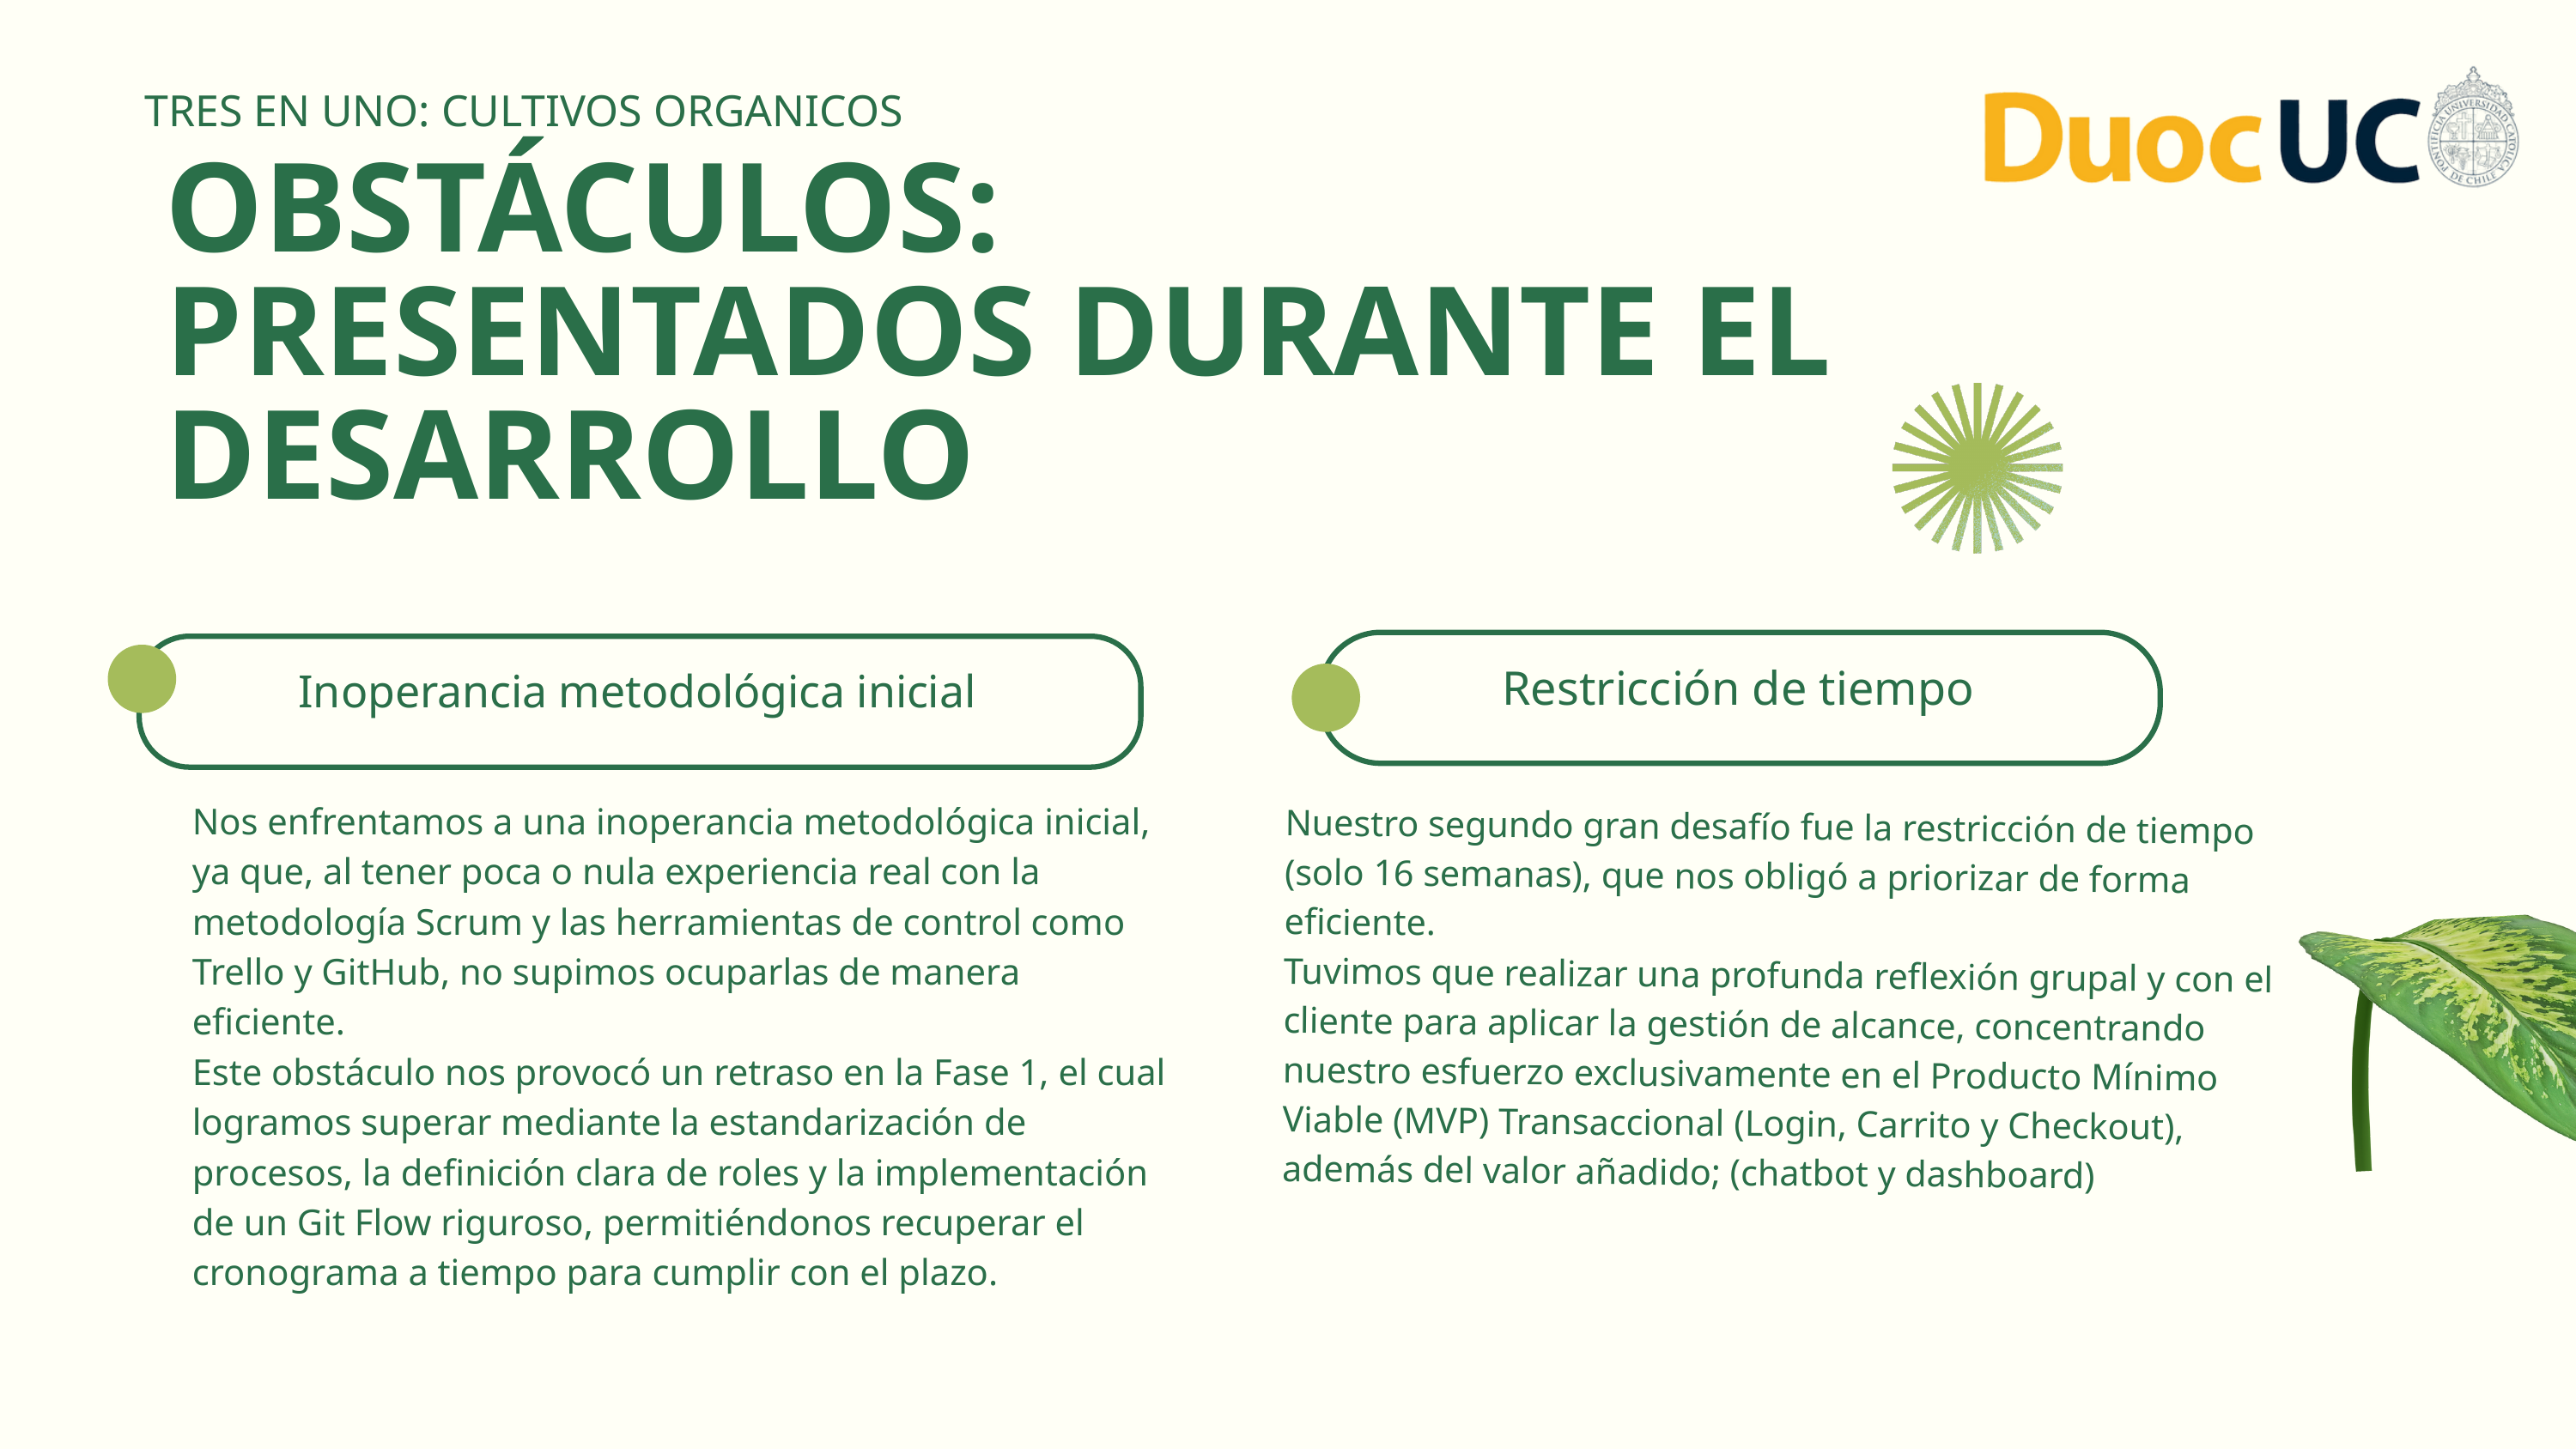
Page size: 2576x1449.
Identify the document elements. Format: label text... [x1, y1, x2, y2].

text_box [2296, 912, 2576, 1174]
text_box Nos enfrentamos a una inoperancia metodológica inicial, ya que, al tener poca o nula experiencia real con la metodología Scrum y las herramientas de control como Trello y GitHub, no supimos ocuparlas de manera eficiente. Este obstáculo nos provocó un retraso en la Fase 1, el cual logramos superar mediante la estandarización de procesos, la definición clara de roles y la implementación de un Git Flow riguroso, permitiéndonos recuperar el cronograma a tiempo para cumplir con el plazo. [191, 791, 1177, 1343]
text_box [1320, 632, 2161, 764]
text_box [1892, 383, 2063, 555]
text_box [107, 644, 177, 713]
text_box OBSTÁCULOS: PRESENTADOS DURANTE EL DESARROLLO [165, 153, 2432, 524]
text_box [1291, 663, 1361, 732]
text_box TRES EN UNO: CULTIVOS ORGANICOS [144, 92, 920, 136]
text_box [1978, 58, 2526, 195]
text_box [138, 635, 1141, 767]
text_box Nuestro segundo gran desafío fue la restricción de tiempo (solo 16 semanas), que nos obligó a priorizar de forma eficiente. Tuvimos que realizar una profunda reflexión grupal y con el cliente para aplicar la gestión de alcance, concentrando nuestro esfuerzo exclusivamente en el Producto Mínimo Viable (MVP) Transaccional (Login, Carrito y Checkout), además del valor añadido; (chatbot y dashboard) [1281, 793, 2284, 1198]
